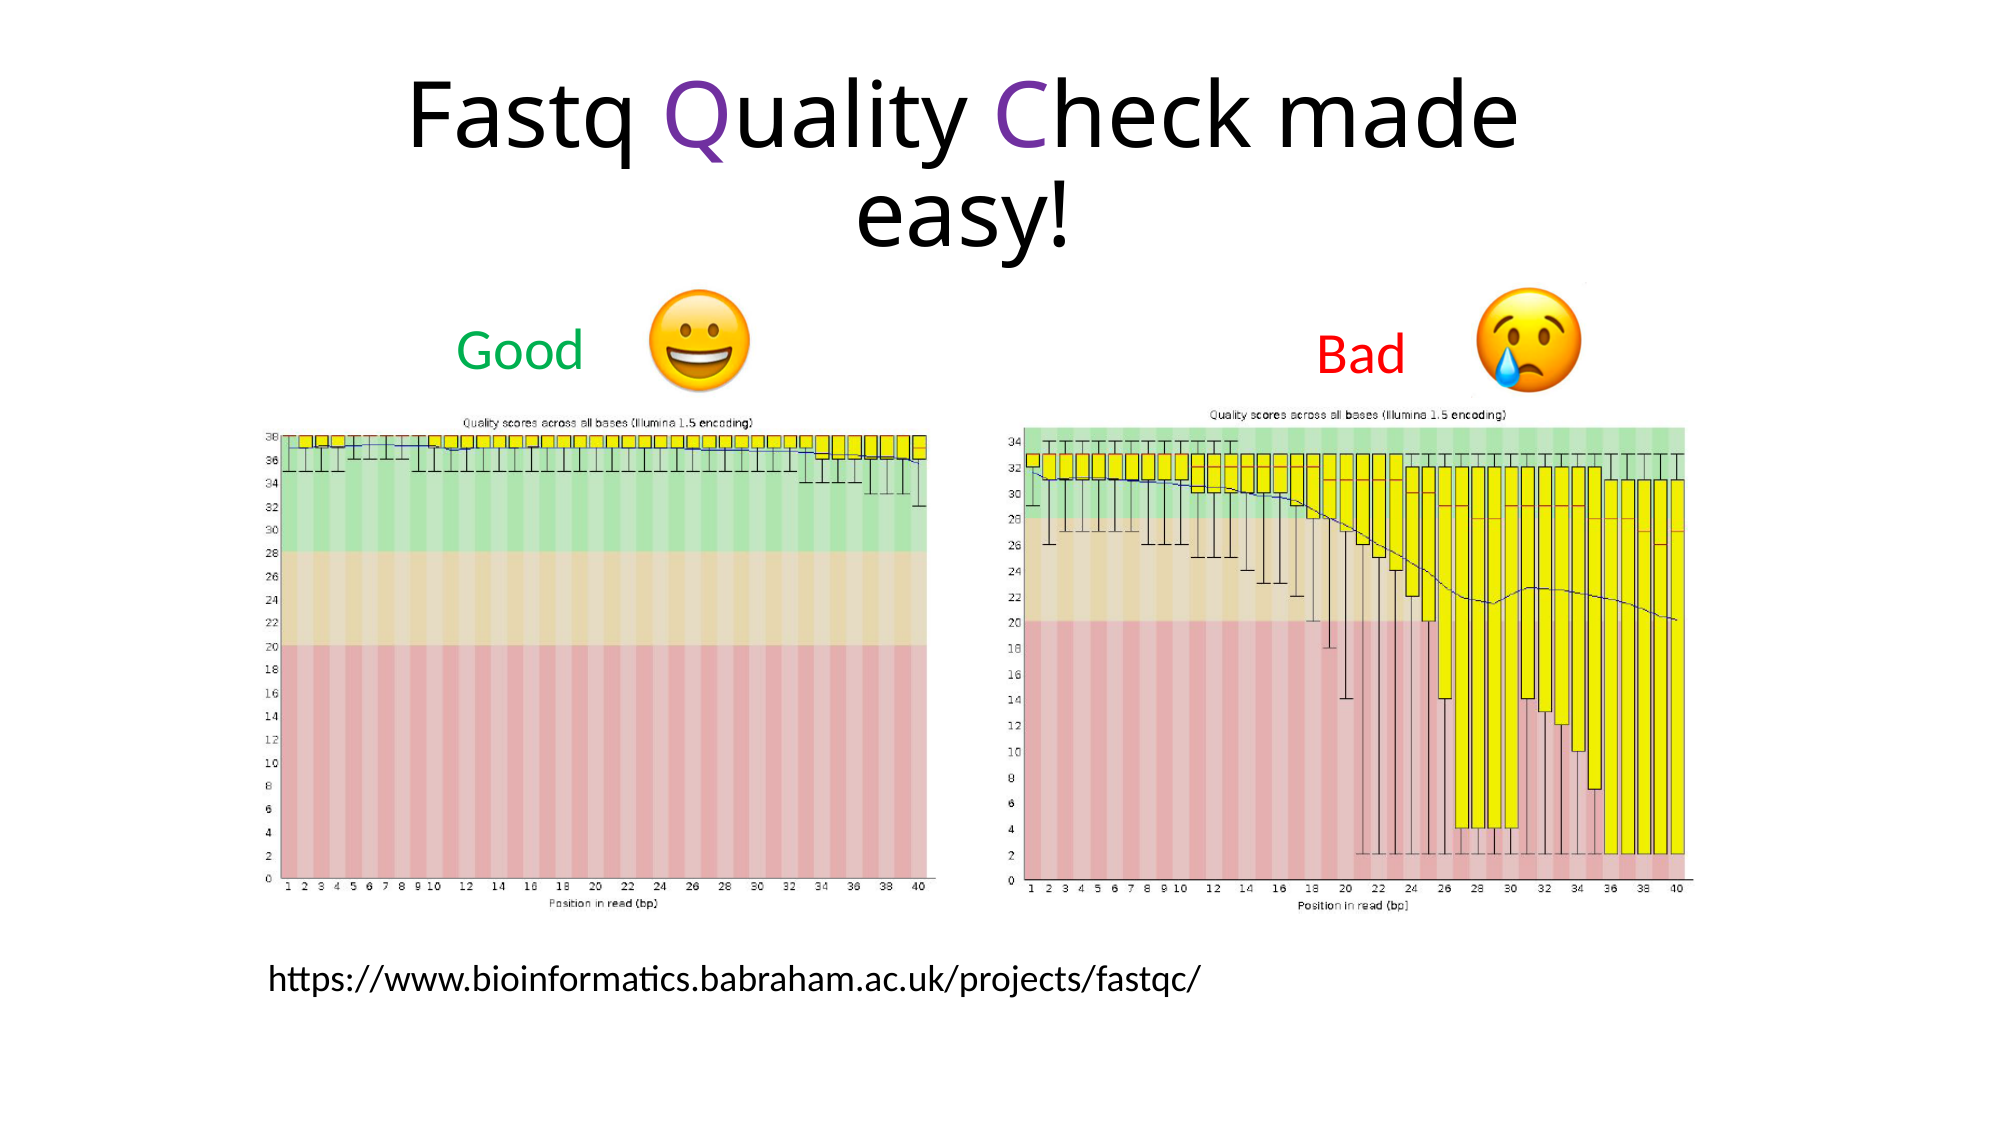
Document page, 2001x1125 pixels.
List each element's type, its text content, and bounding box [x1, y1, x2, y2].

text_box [247, 282, 947, 917]
text_box https://www.bioinformatics.babraham.ac.uk/projects/fastqc/ [253, 946, 1218, 1007]
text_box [999, 282, 1715, 917]
title Fastq Quality Check made easy! [288, 73, 1639, 261]
